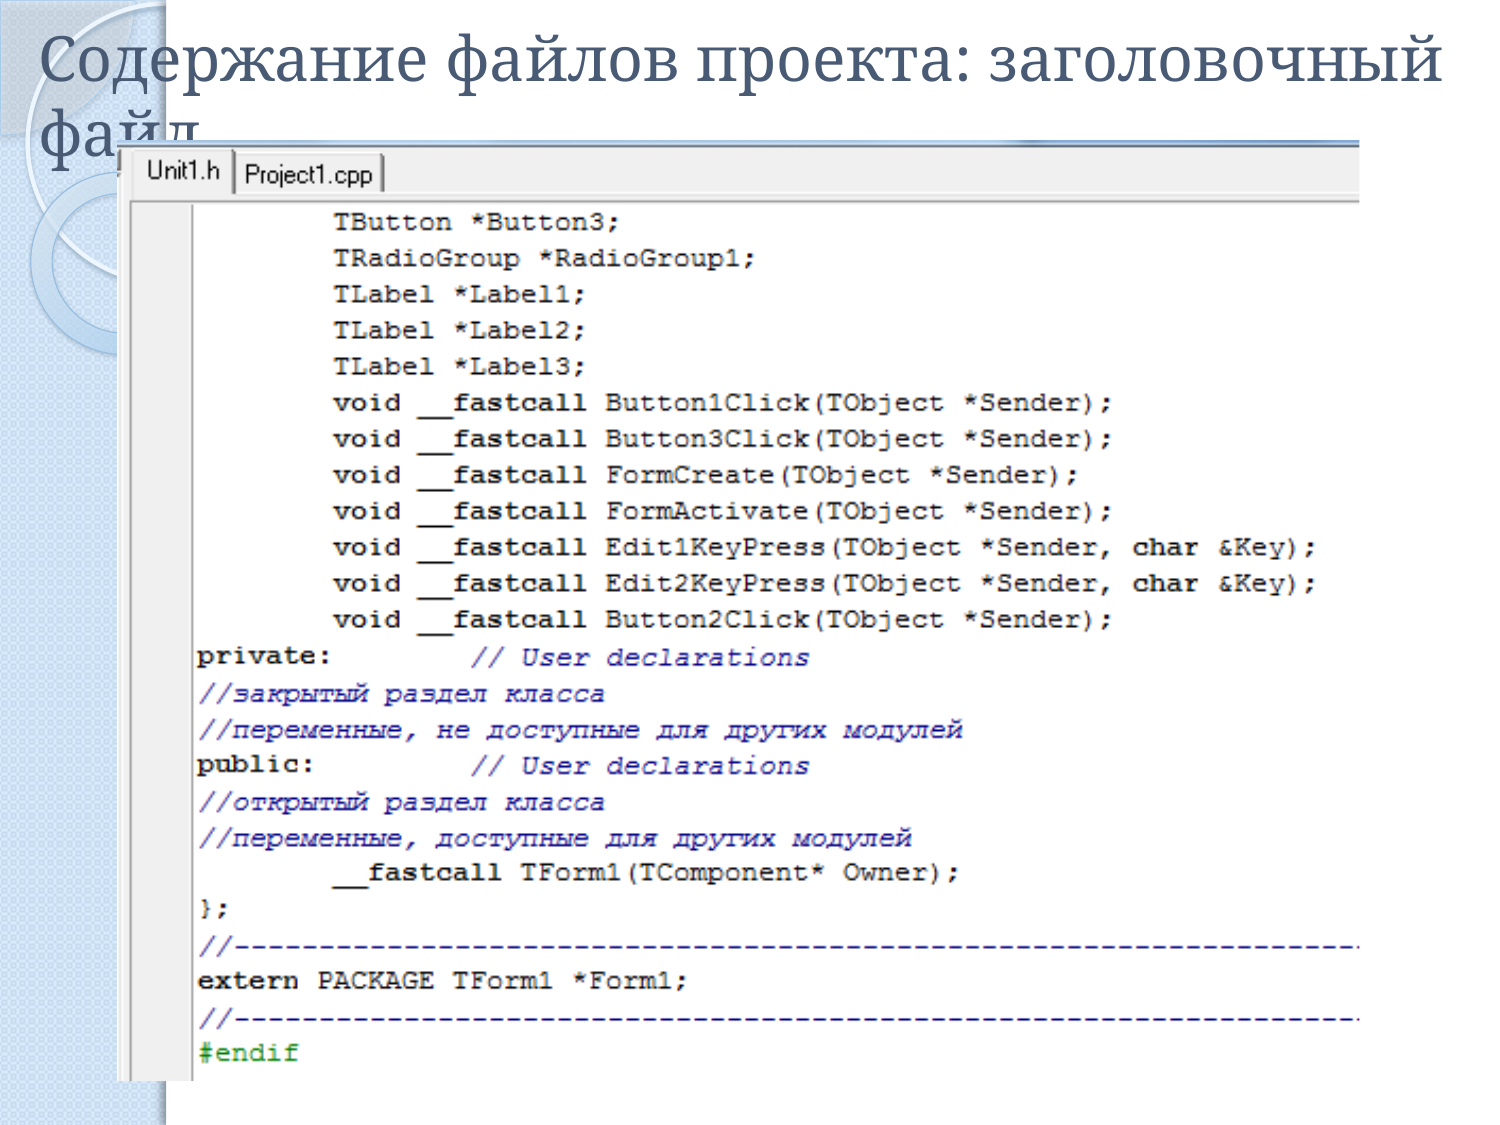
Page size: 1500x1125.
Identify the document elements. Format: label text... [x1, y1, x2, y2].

title Содержание файлов проекта: заголовочный файл [23, 23, 1489, 164]
picture [116, 140, 1360, 1081]
